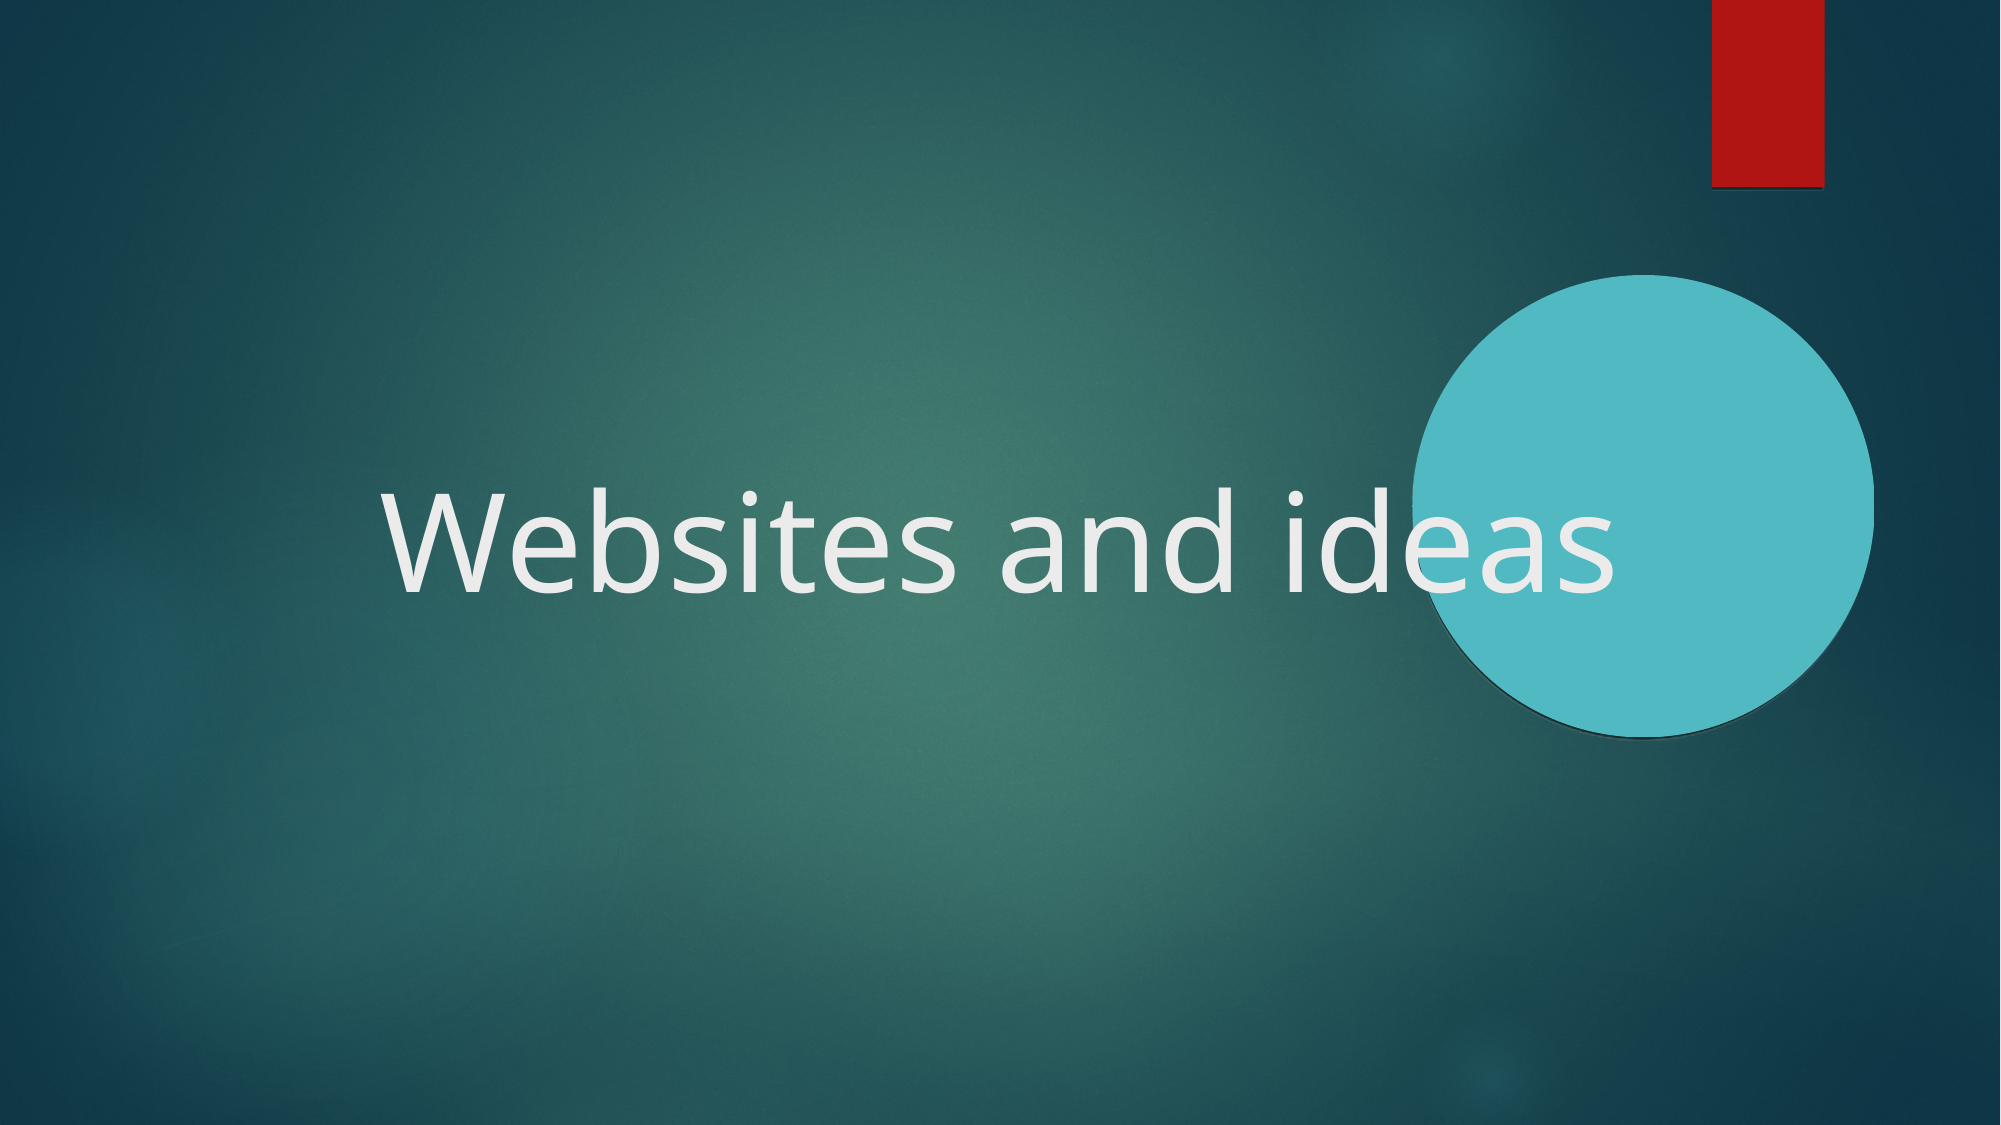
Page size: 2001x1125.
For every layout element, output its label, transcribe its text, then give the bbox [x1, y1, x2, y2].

text_box Websites and ideas [228, 447, 1772, 678]
picture [0, 0, 2001, 1125]
